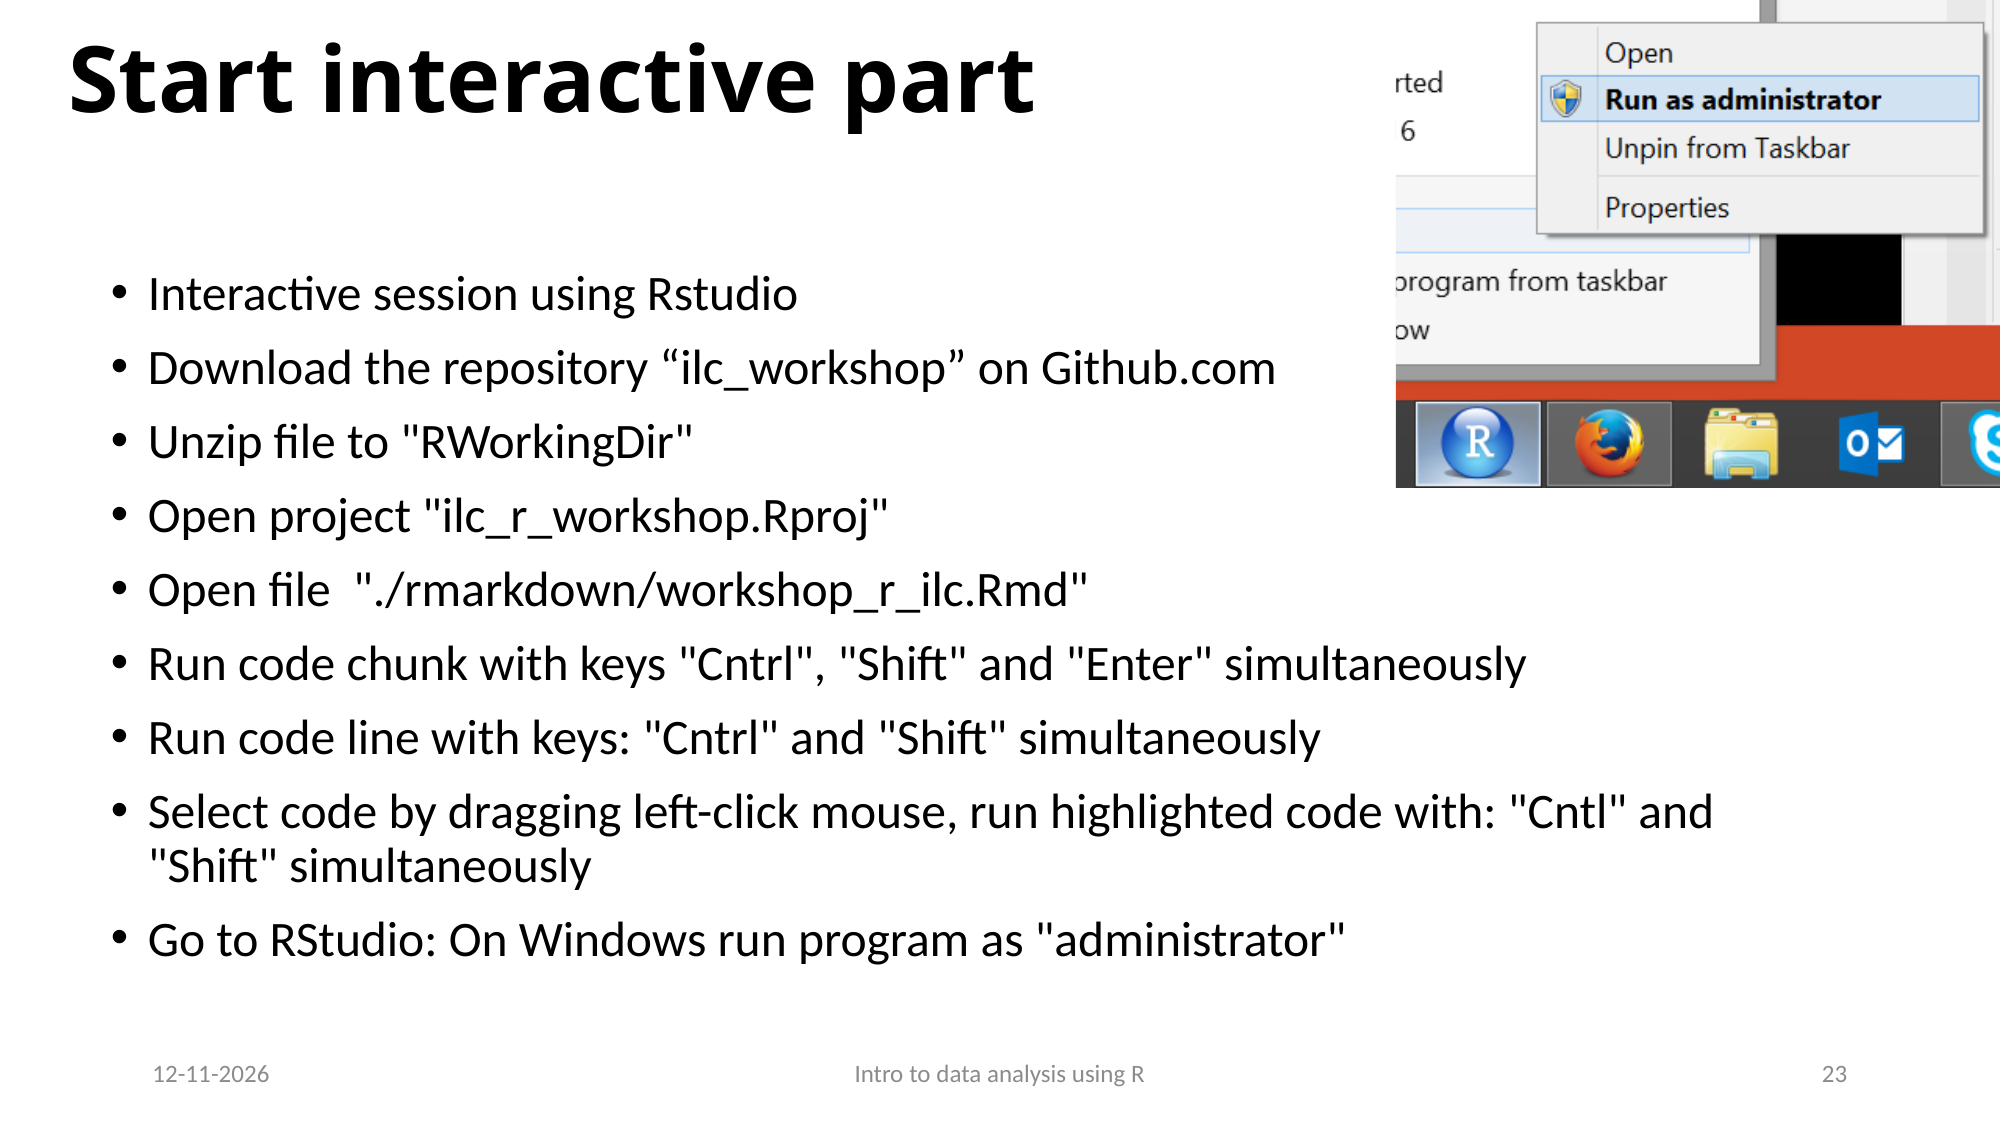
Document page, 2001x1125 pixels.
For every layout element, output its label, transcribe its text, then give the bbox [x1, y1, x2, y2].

picture [1974, 415, 2000, 471]
footer Intro to data analysis using R [662, 1042, 1338, 1103]
picture [1395, 0, 2000, 488]
slide_number 23 [1412, 1042, 1863, 1103]
list Interactive session using Rstudio Download the repository “ilc_workshop” on Github.com Unzip file to "RWorkingDir" Open project "ilc_r_workshop.Rproj" Open file "./rmarkdown/workshop_r_ilc.Rmd" Run code chunk with keys "Cntrl", "Shift" and "Enter" simultaneously Run code line with keys: "Cntrl" and "Shift" simultaneously Select code by dragging left-click mouse, run highlighted code with: "Cntl" and "Shift" simultaneously Go to RStudio: On Windows run program as "administrator" [95, 260, 1811, 975]
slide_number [137, 1042, 588, 1103]
title Start interactive part [53, 0, 1395, 192]
